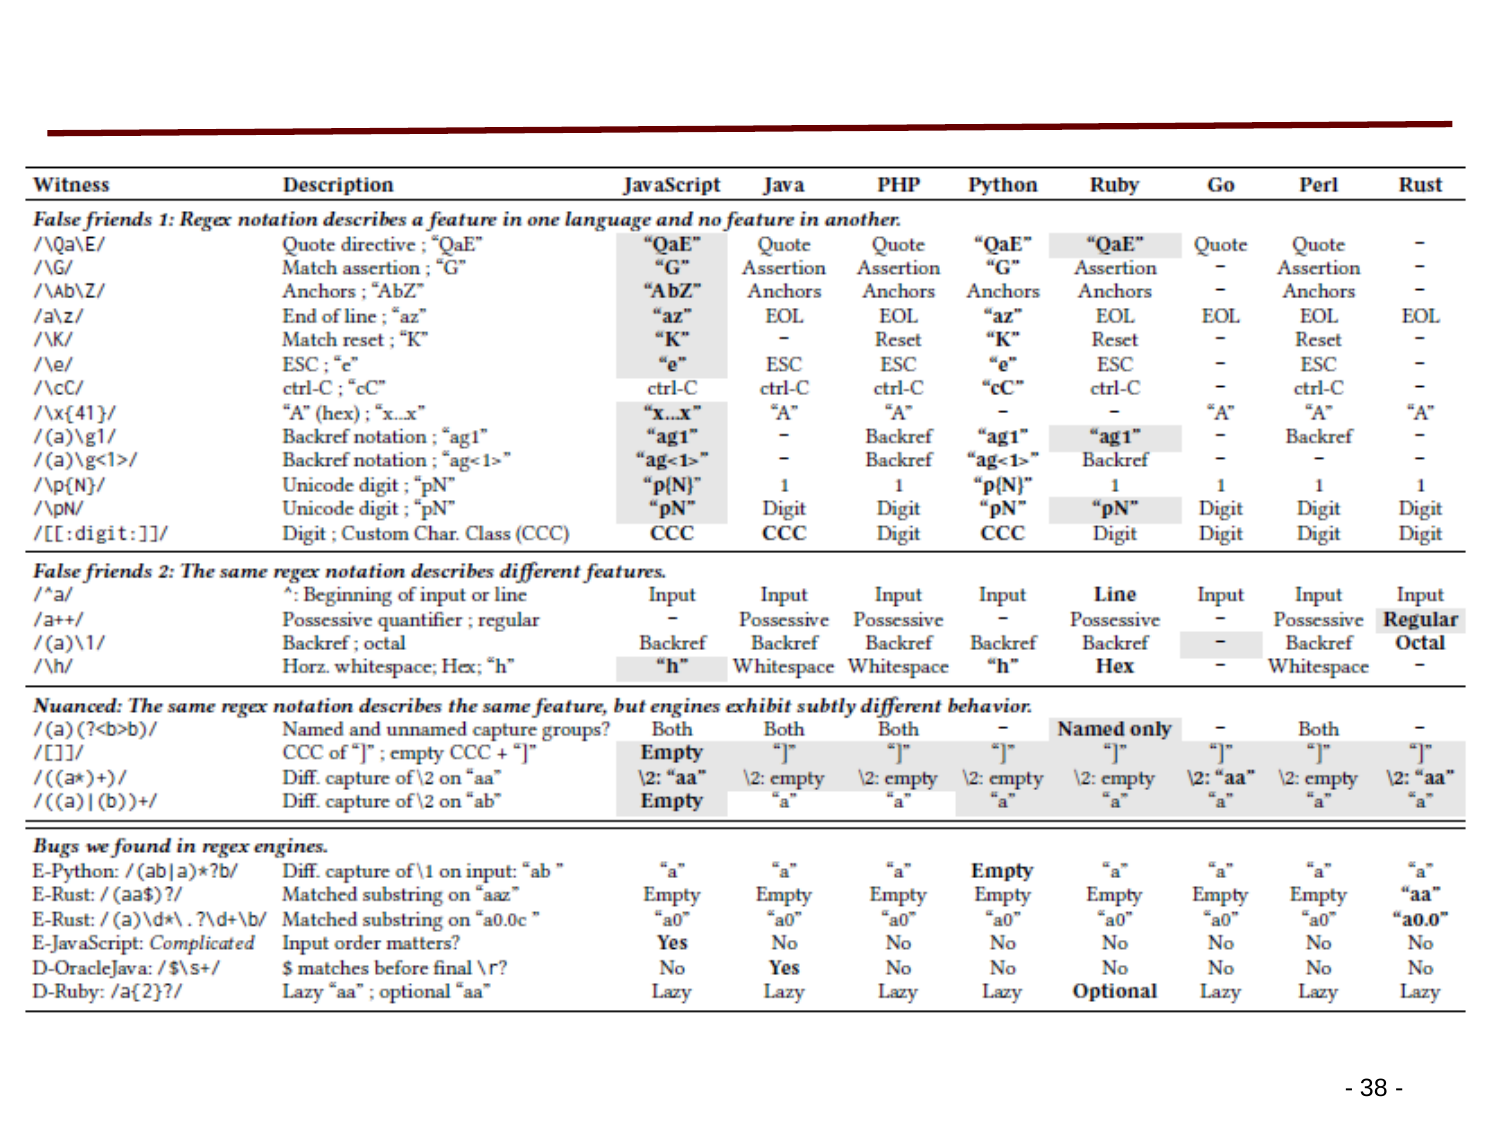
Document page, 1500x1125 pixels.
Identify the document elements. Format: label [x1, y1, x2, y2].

list [24, 158, 1475, 1019]
